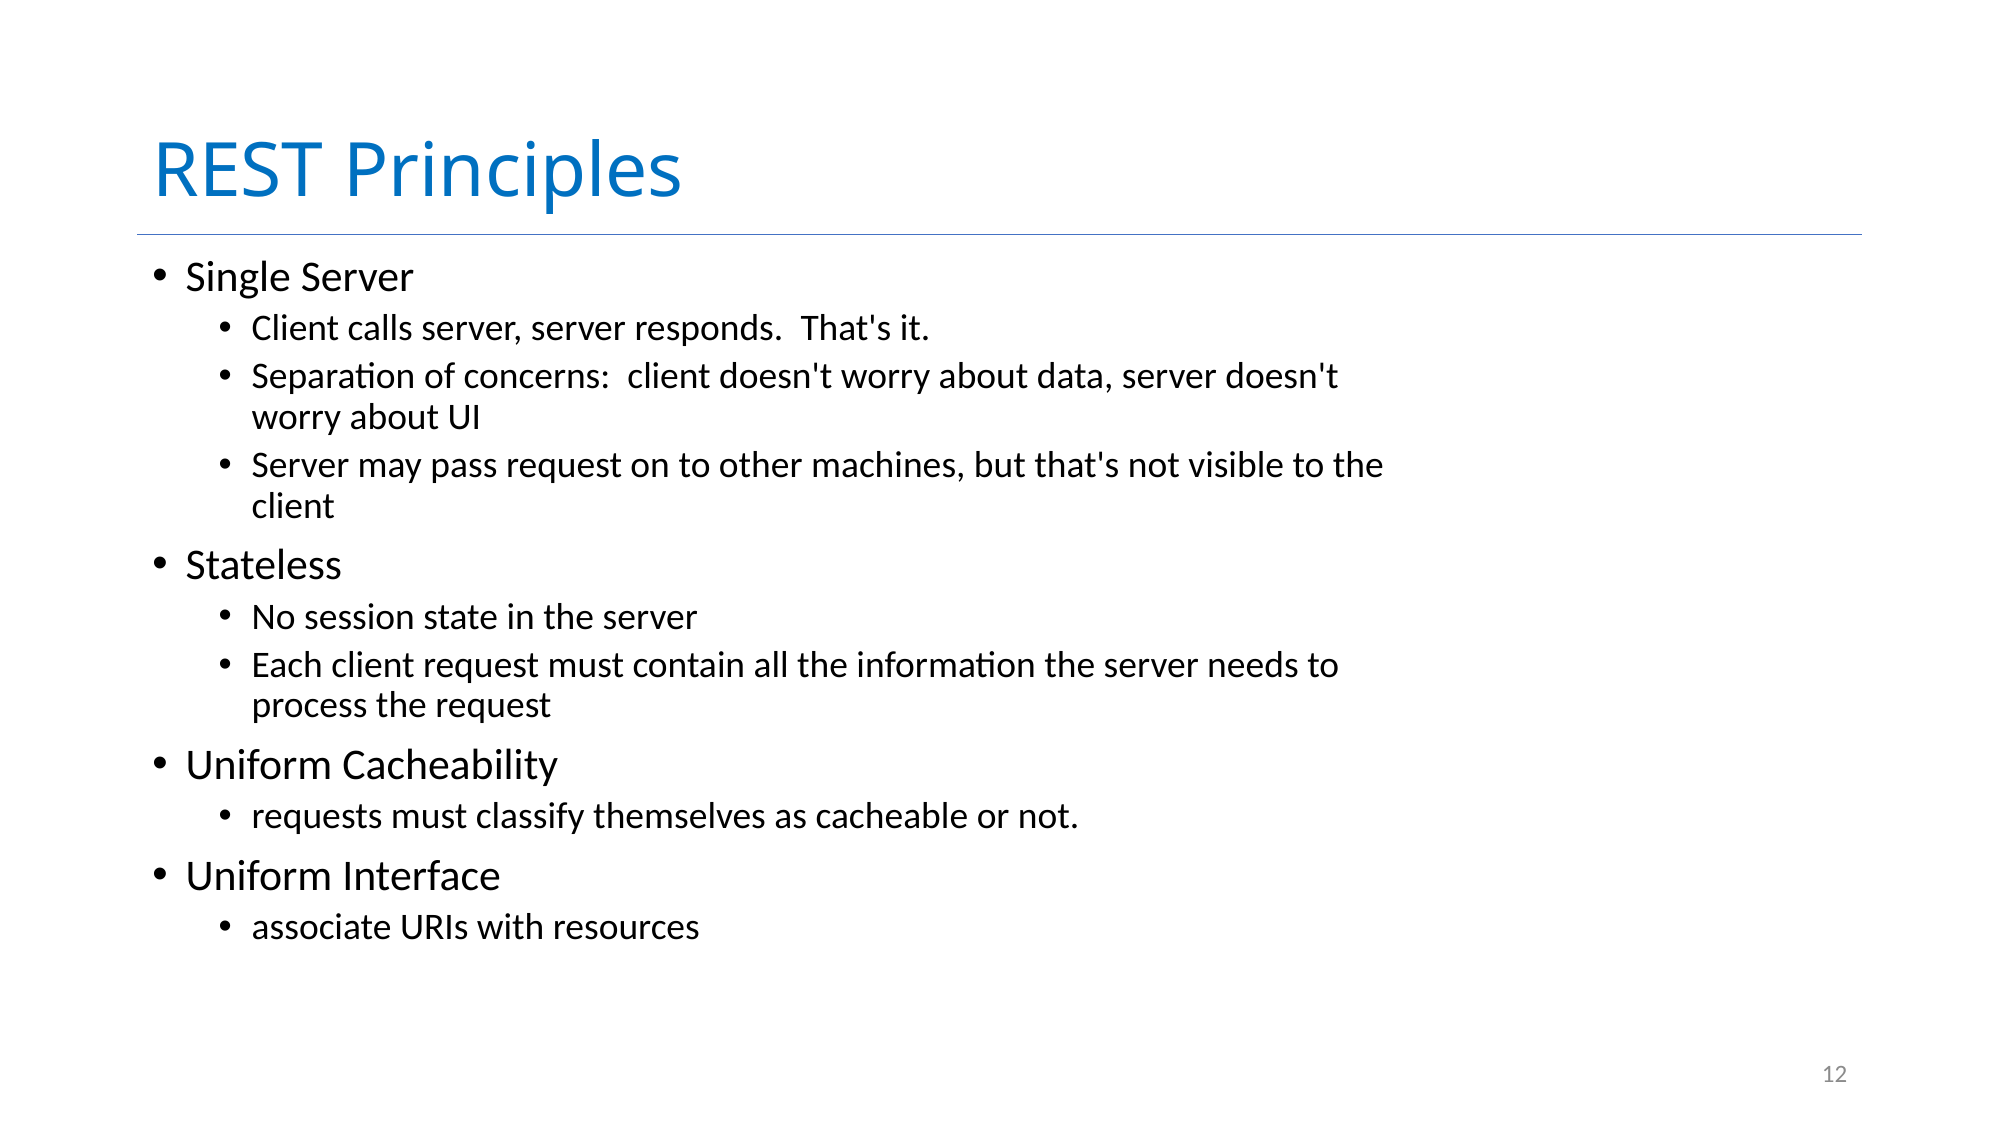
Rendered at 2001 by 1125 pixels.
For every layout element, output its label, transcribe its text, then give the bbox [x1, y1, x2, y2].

slide_number 12 [1412, 1042, 1863, 1103]
title REST Principles [137, 3, 1863, 221]
list Single Server Client calls server, server responds. That's it. Separation of concerns: client doesn't worry about data, server doesn't worry about UI Server may pass request on to other machines, but that's not visible to the client Stateless No session state in the server Each client request must contain all the information the server needs to process the request Uniform Cacheability requests must classify themselves as cacheable or not. Uniform Interface associate URIs with resources [137, 246, 1432, 960]
